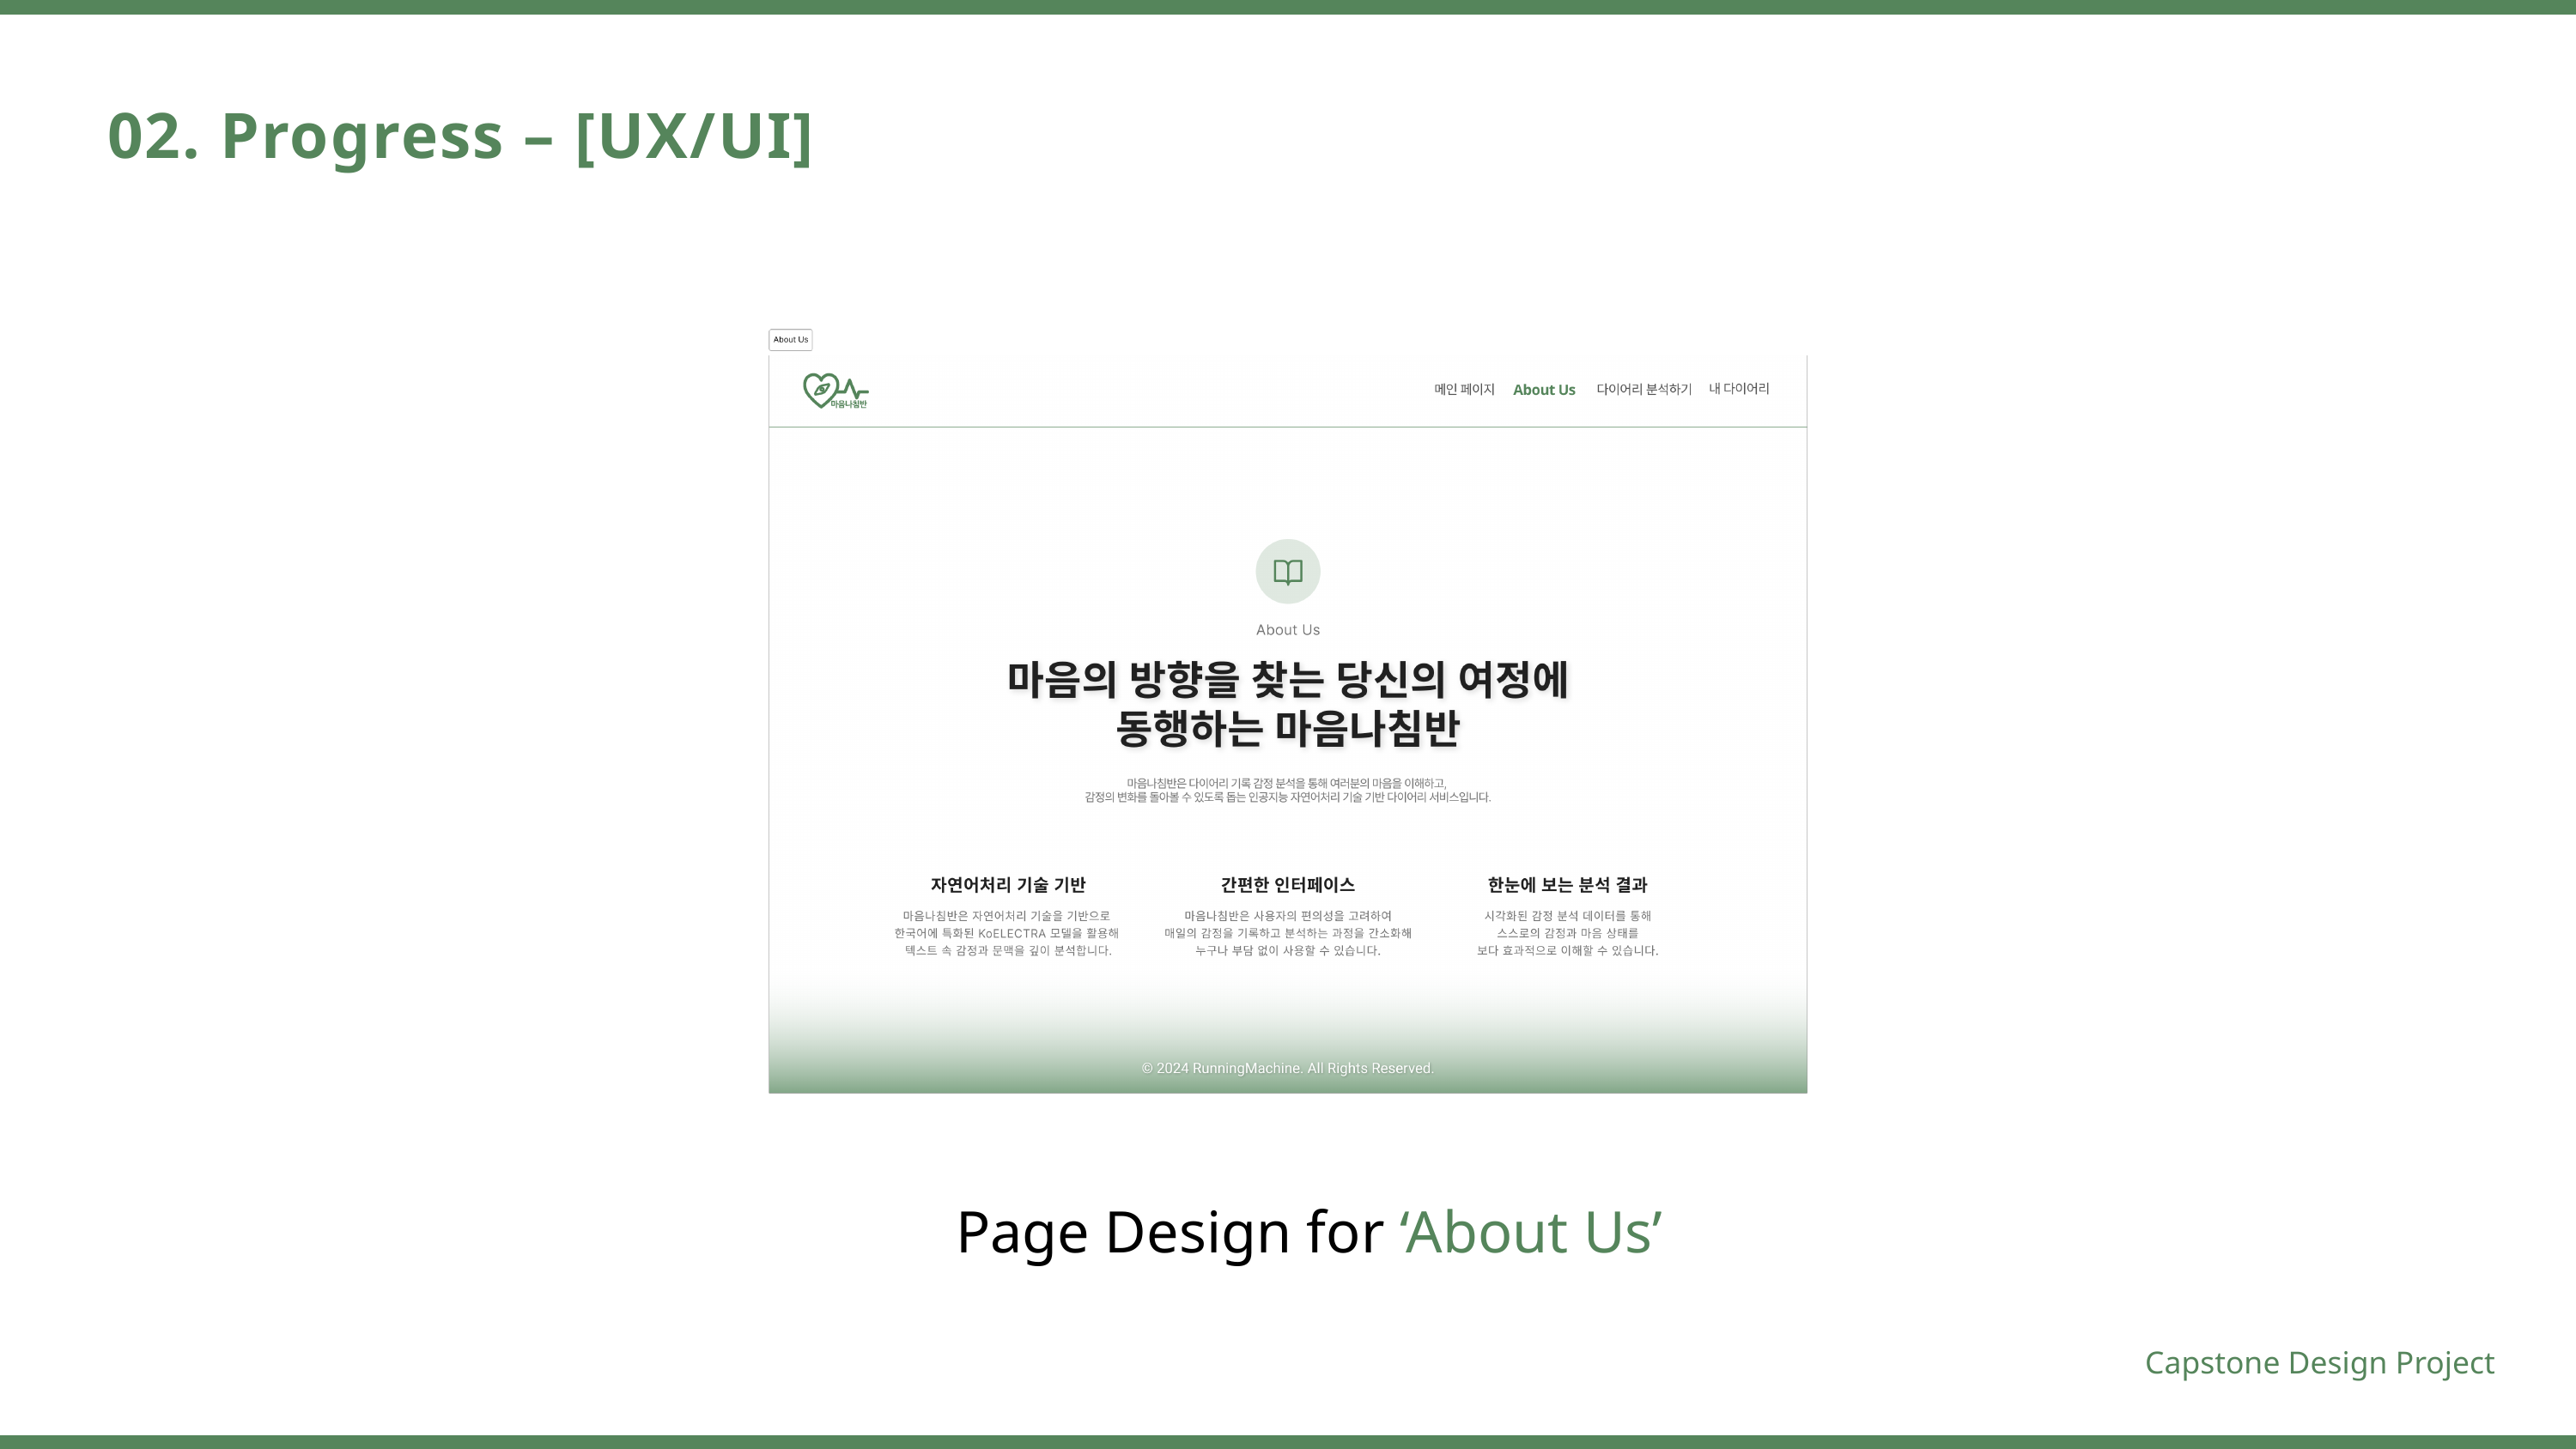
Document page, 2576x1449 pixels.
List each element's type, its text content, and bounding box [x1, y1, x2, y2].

picture [0, 0, 2576, 15]
picture [0, 1435, 2576, 1449]
picture [740, 326, 1836, 1122]
text_box 02. Progress – [UX/UI] [107, 93, 1739, 179]
text_box Capstone Design Project [1969, 1344, 2496, 1388]
text_box Page Design for ‘About Us’ [943, 1189, 1676, 1270]
